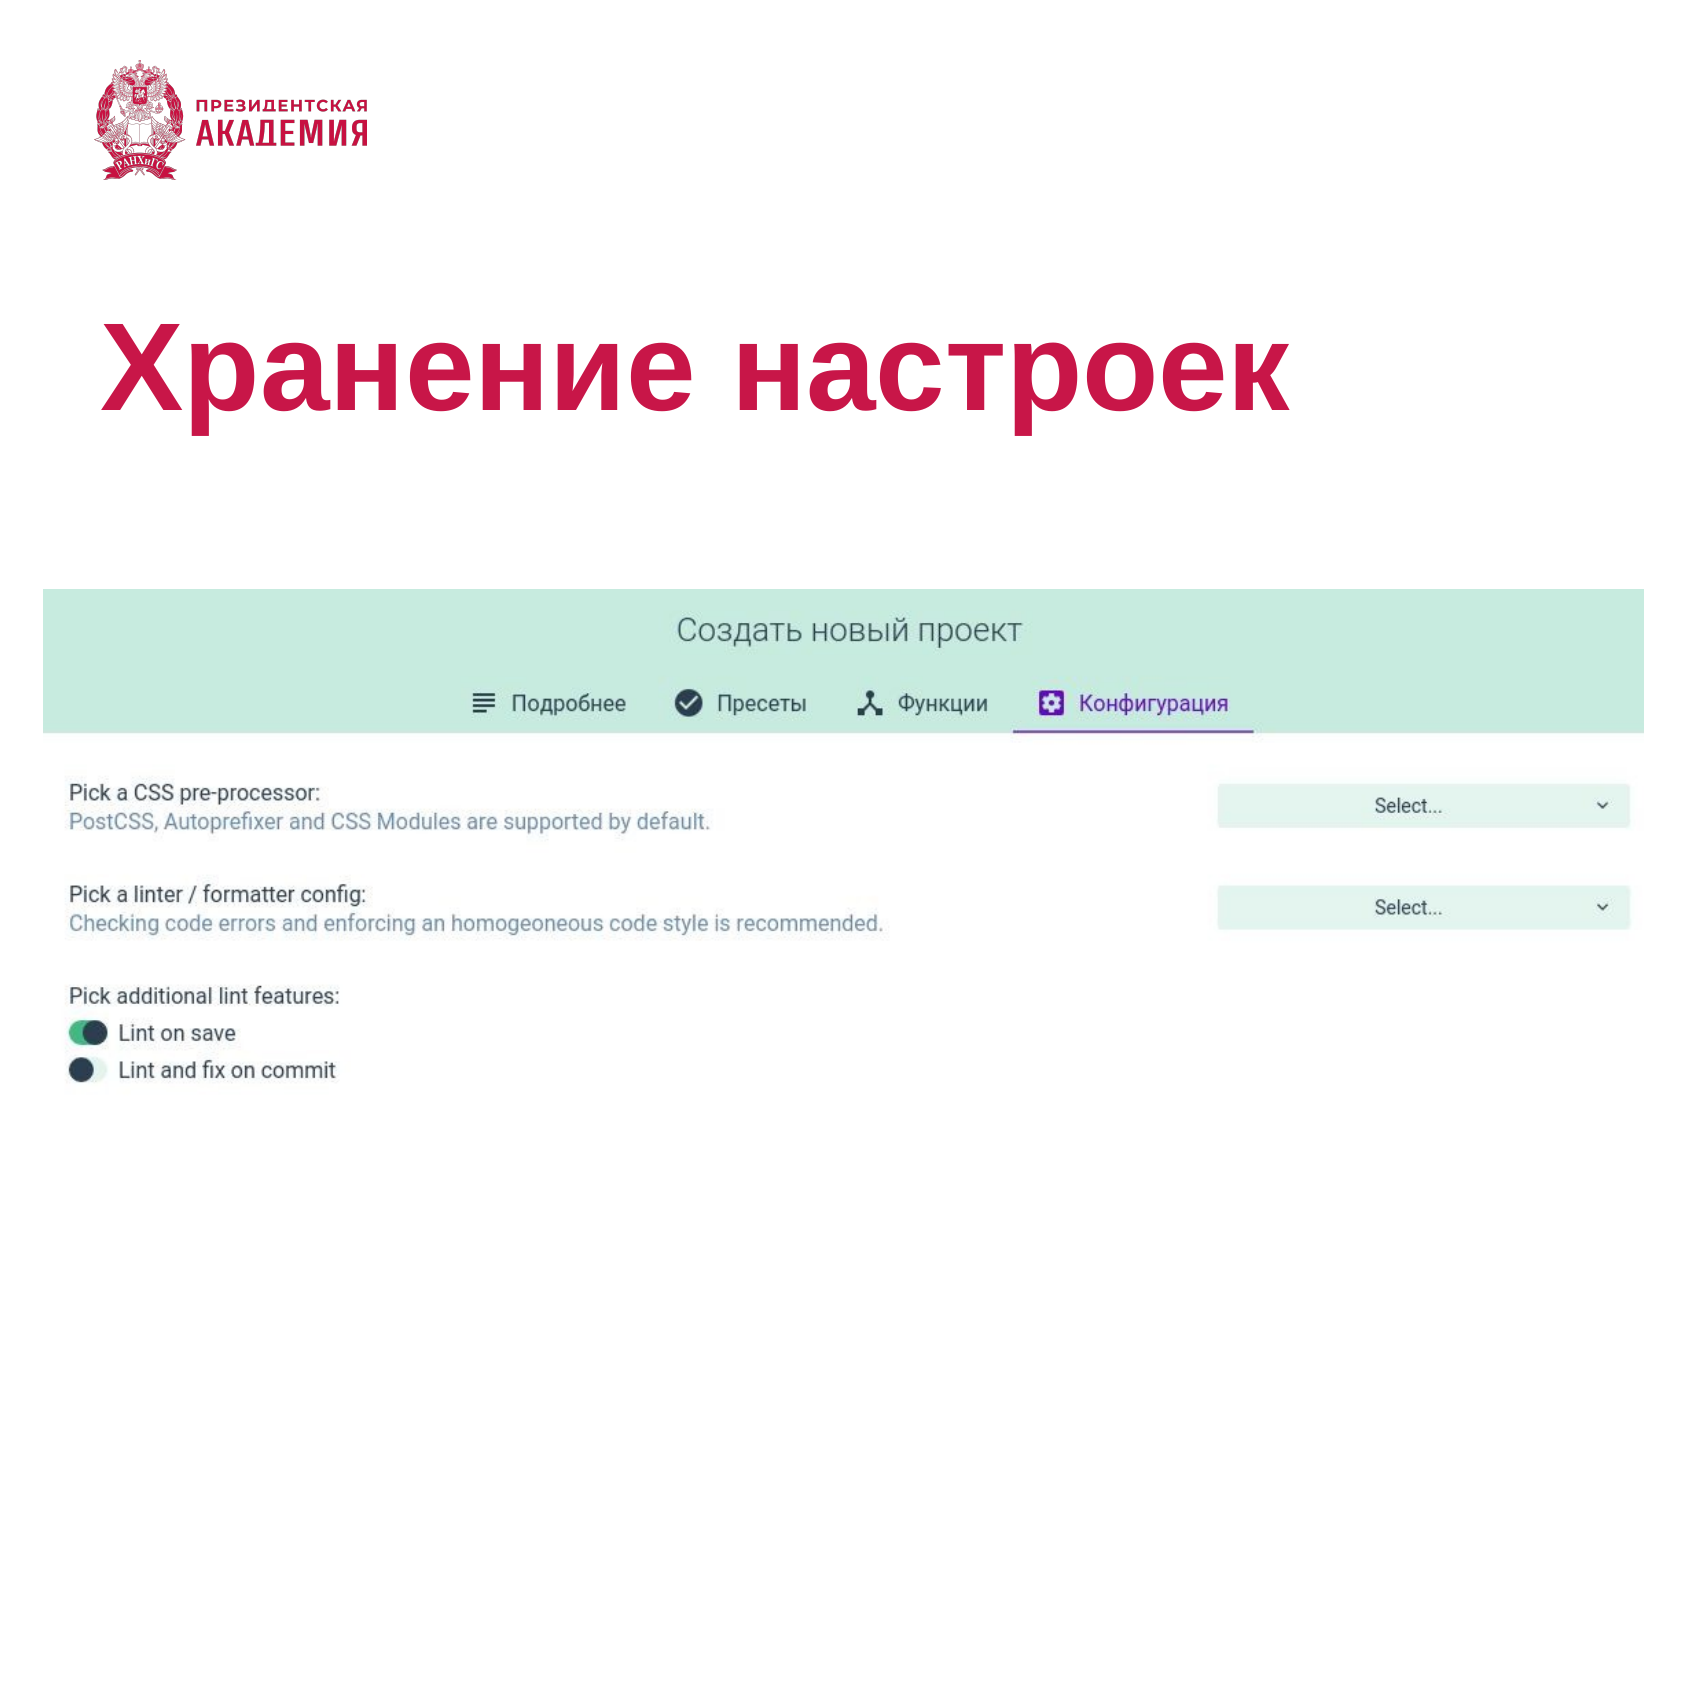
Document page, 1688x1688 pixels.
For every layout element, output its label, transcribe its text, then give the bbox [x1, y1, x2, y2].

picture [93, 60, 367, 181]
picture [43, 589, 1645, 1096]
title Хранение настроек [92, 283, 1596, 567]
